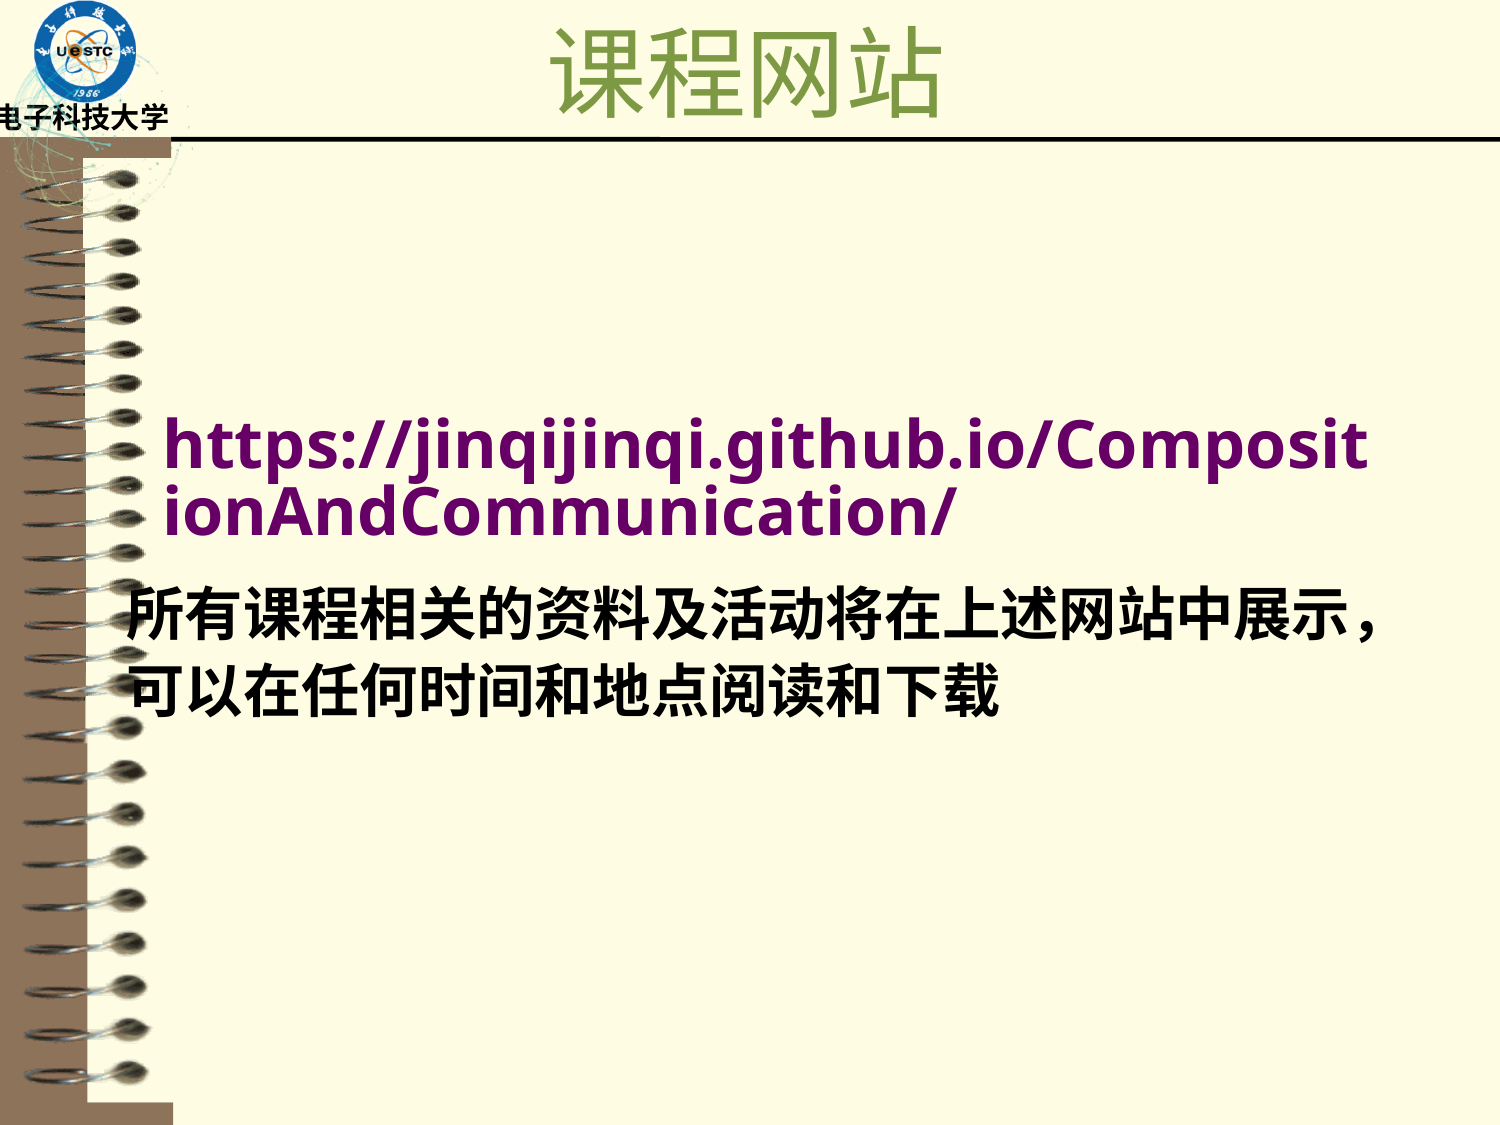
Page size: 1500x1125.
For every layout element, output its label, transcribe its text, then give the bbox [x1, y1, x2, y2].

picture [0, 40, 194, 1125]
text_box https://jinqijinqi.github.io/CompositionAndCommunication/ [147, 314, 1388, 500]
text_box 所有课程相关的资料及活动将在上述网站中展示，可以在任何时间和地点阅读和下载 [112, 562, 1424, 732]
title 课程网站 [0, 3, 1492, 138]
